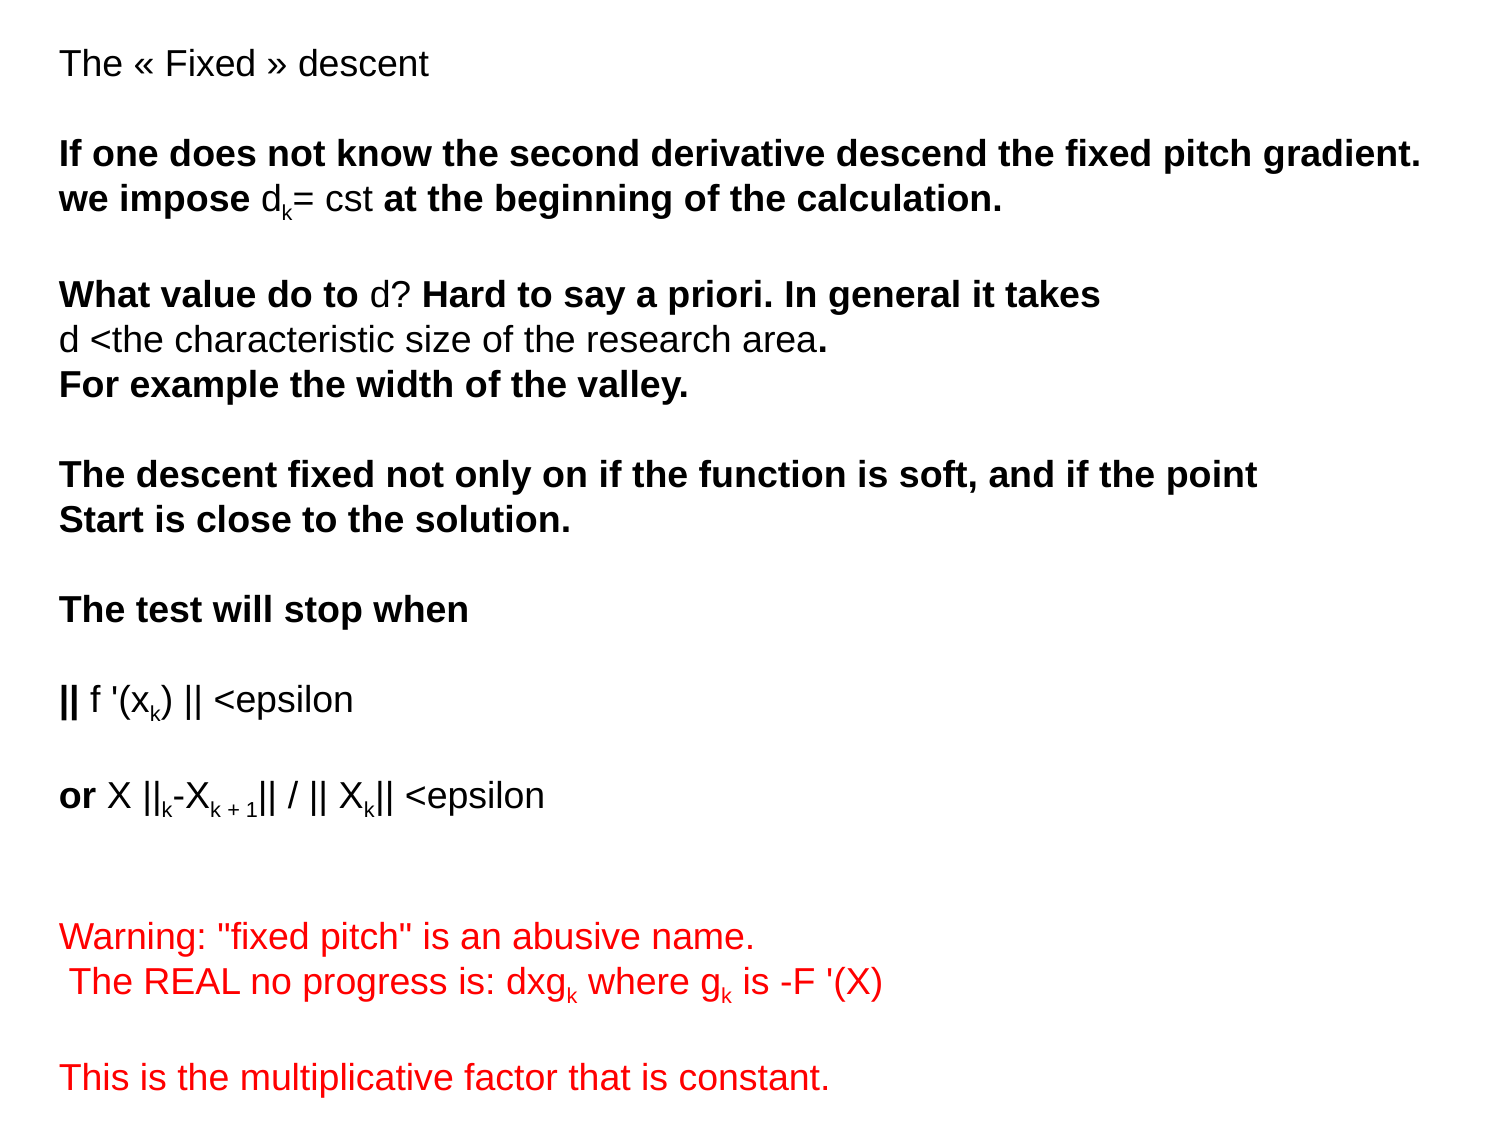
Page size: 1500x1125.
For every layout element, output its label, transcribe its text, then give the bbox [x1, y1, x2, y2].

text_box The « Fixed » descent If one does not know the second derivative descend the fixed pitch gradient. we impose dk= cst at the beginning of the calculation. What value do to d? Hard to say a priori. In general it takes d <the characteristic size of the research area. For example the width of the valley. The descent fixed not only on if the function is soft, and if the point Start is close to the solution. The test will stop when || f '(xk) || <epsilon or X ||k-Xk + 1|| / || Xk|| <epsilon Warning: "fixed pitch" is an abusive name. The REAL no progress is: dxgk where gk is -F '(X) This is the multiplicative factor that is constant. [43, 30, 1438, 1106]
